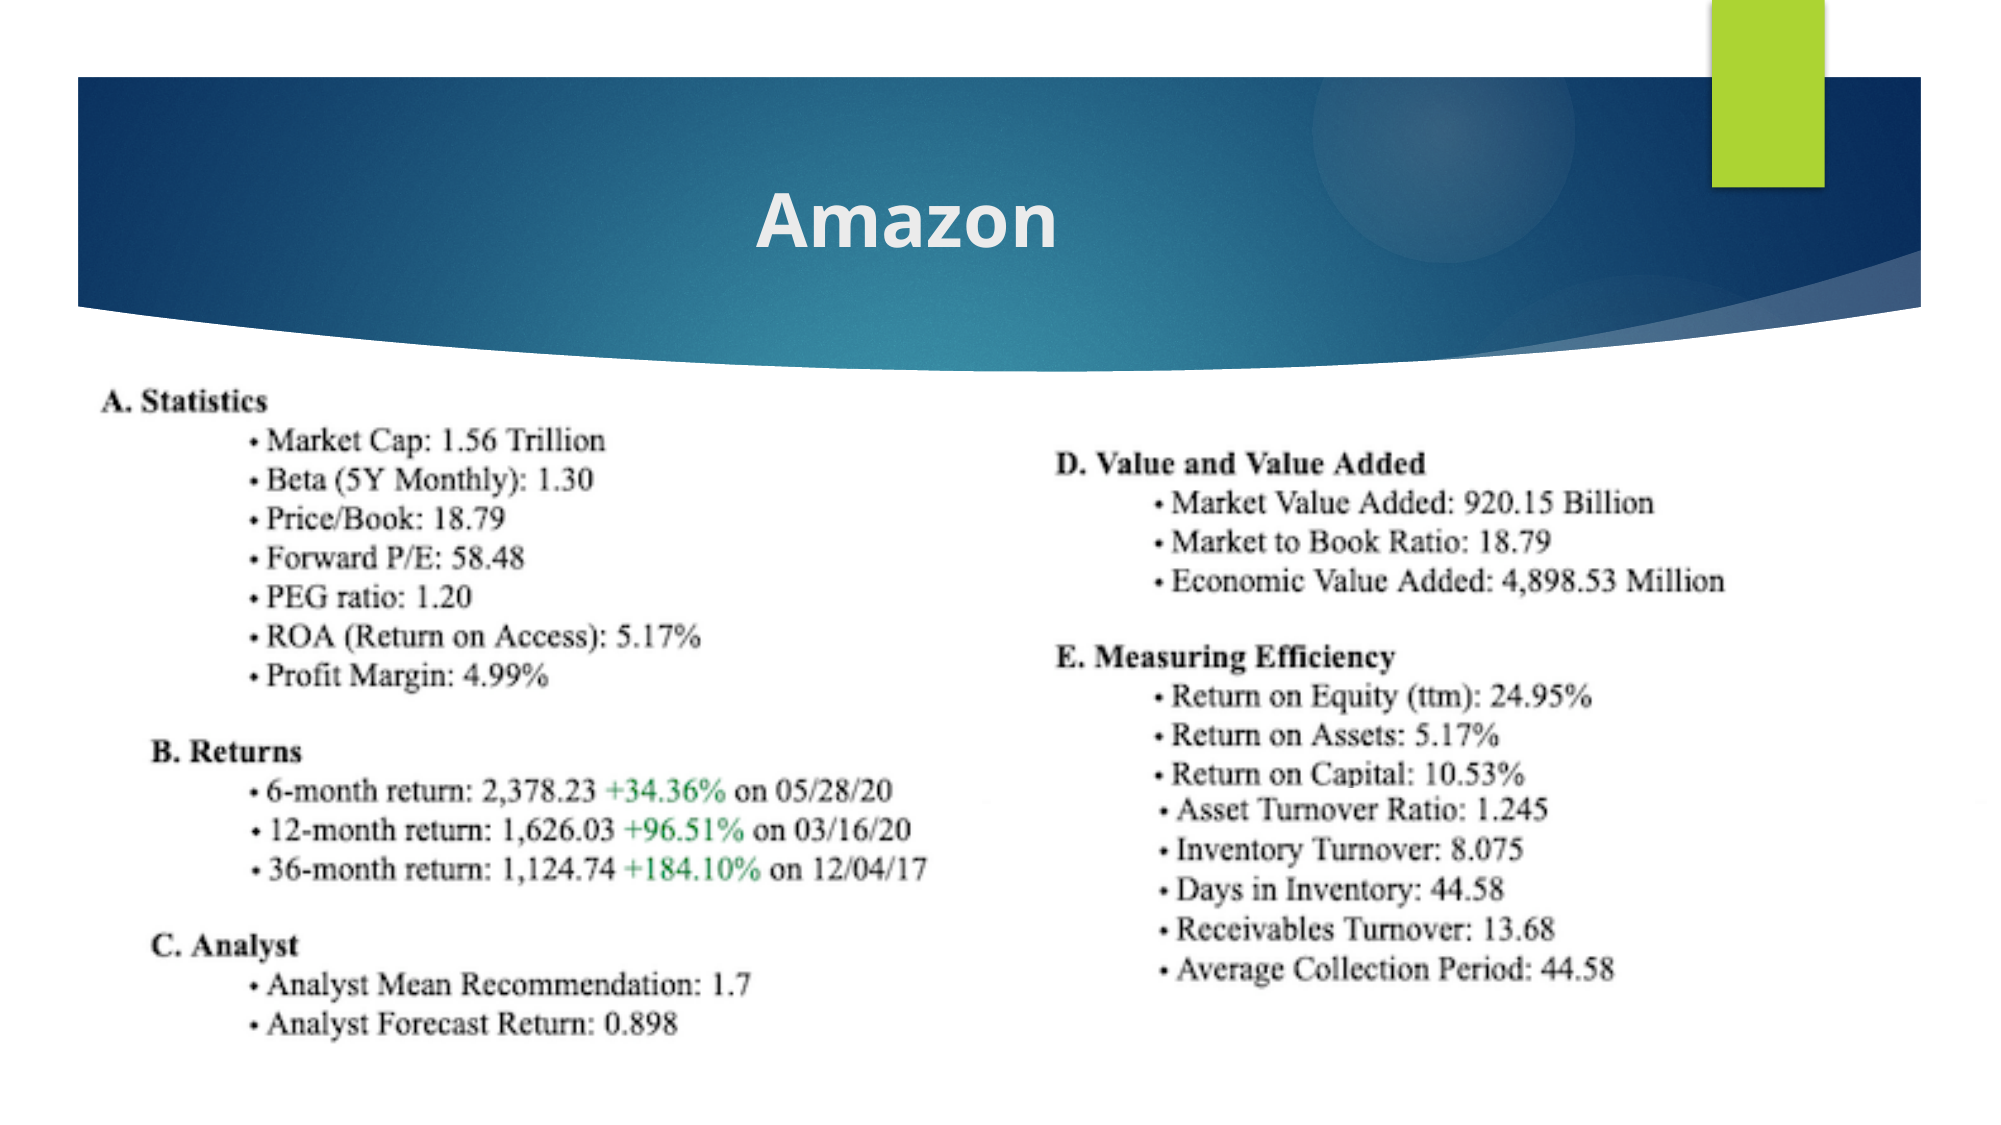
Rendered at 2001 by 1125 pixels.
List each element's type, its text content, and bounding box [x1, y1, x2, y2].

picture [982, 425, 1987, 1036]
title Amazon [189, 159, 1627, 276]
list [81, 378, 1088, 1075]
